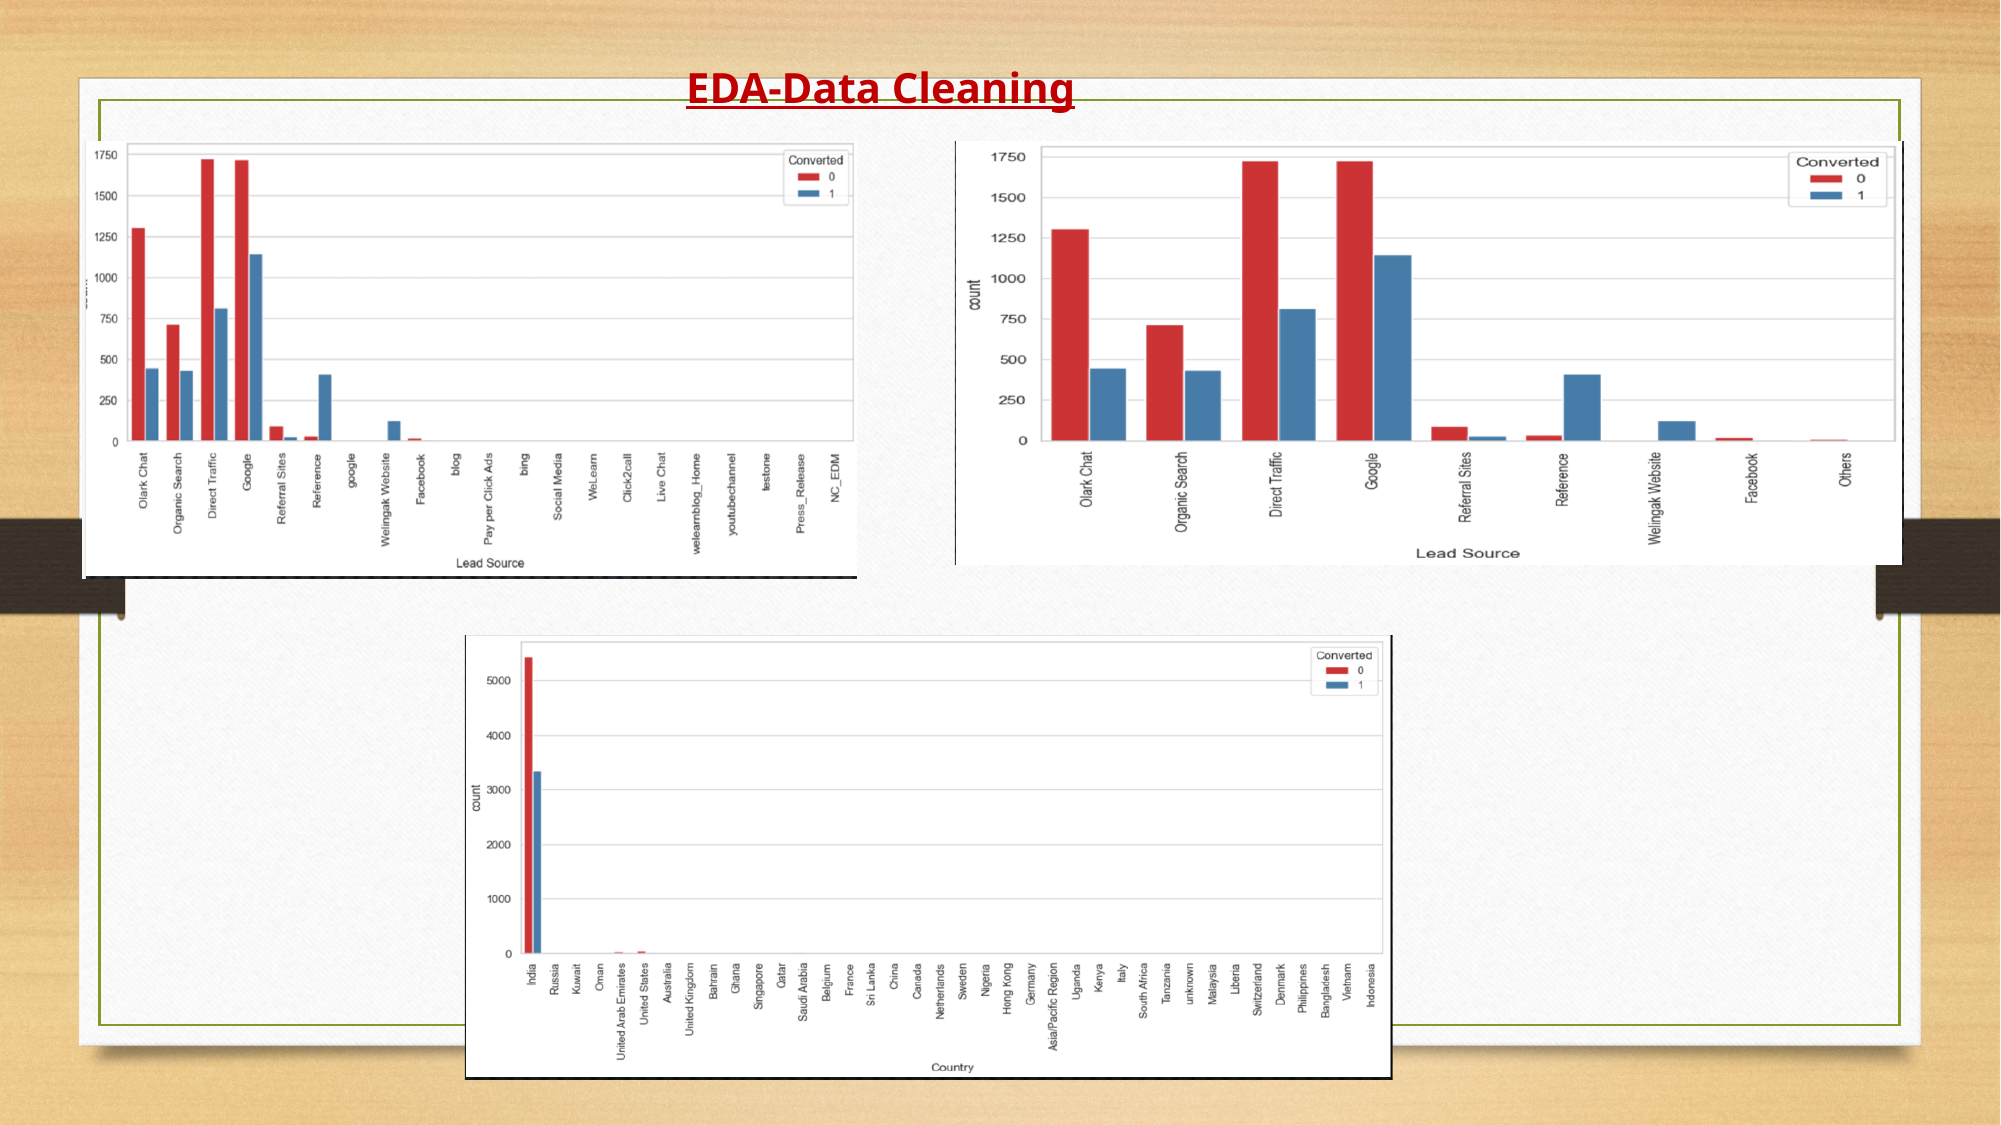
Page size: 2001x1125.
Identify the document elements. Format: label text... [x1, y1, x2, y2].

text_box EDA-Data Cleaning [671, 54, 1187, 119]
picture [0, 0, 2001, 1125]
